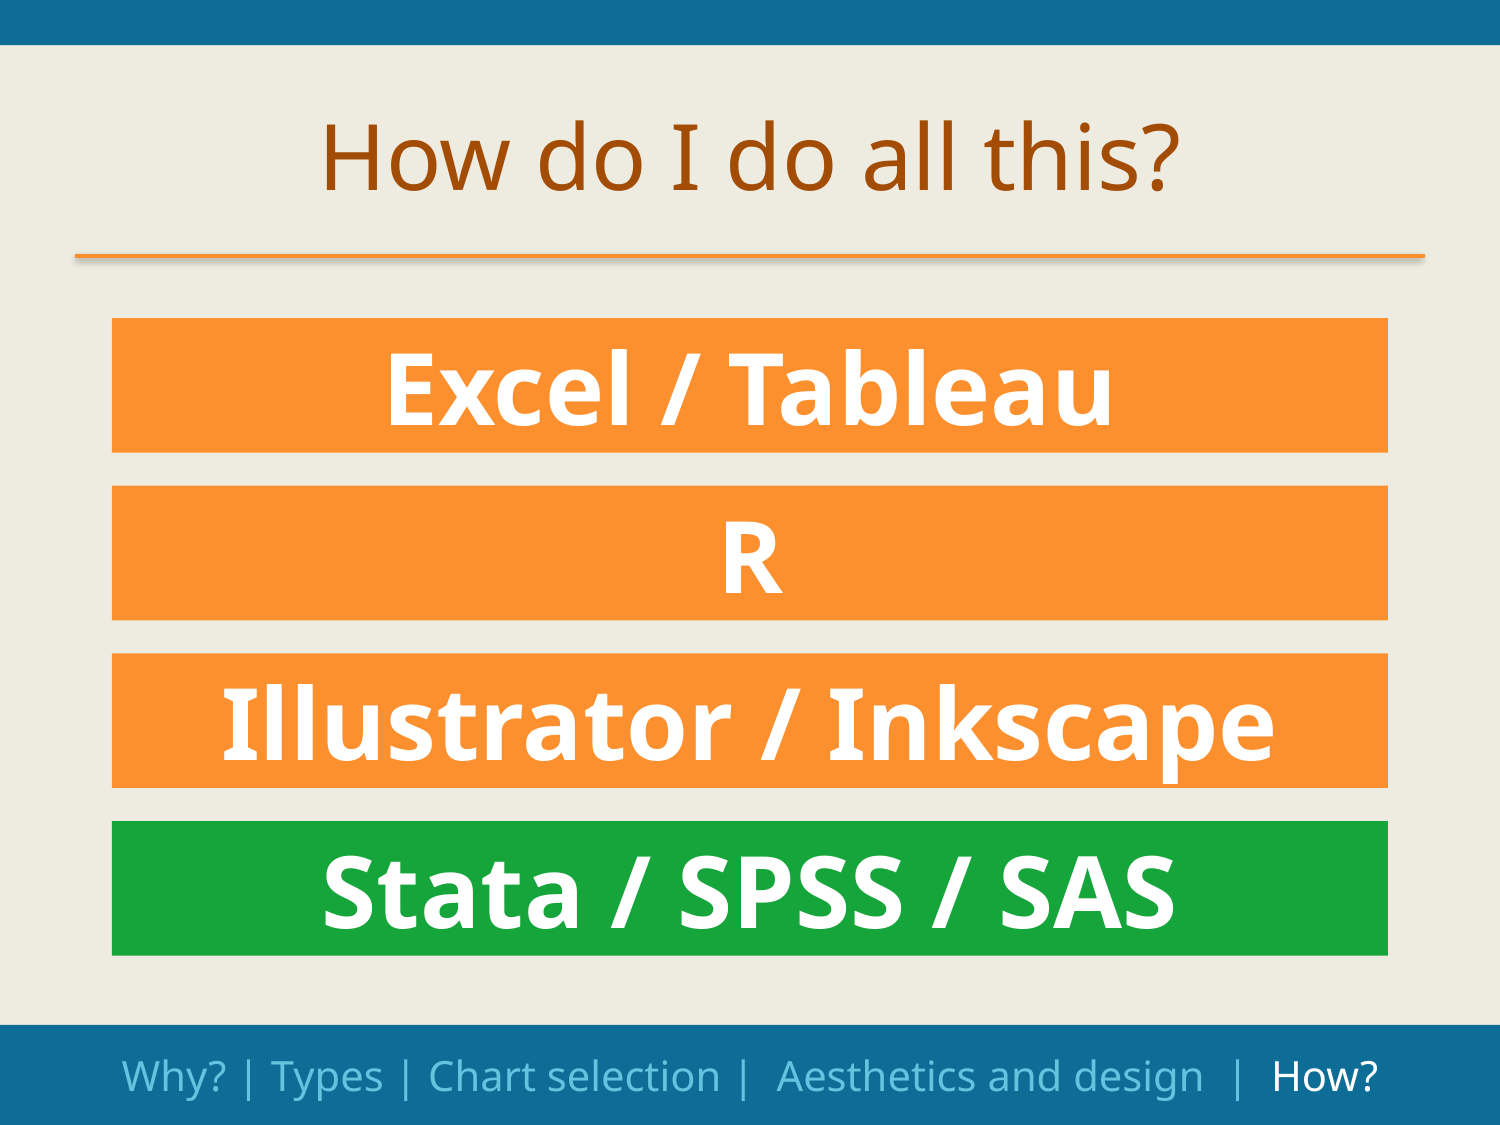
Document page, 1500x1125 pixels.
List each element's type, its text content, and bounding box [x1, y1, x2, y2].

text_box Illustrator / Inkscape [111, 653, 1388, 788]
title How do I do all this? [75, 75, 1425, 233]
text_box Why? | Types | Chart selection | Aesthetics and design | How? [0, 1042, 1500, 1108]
text_box Excel / Tableau [111, 318, 1388, 453]
text_box R [111, 485, 1388, 621]
text_box Stata / SPSS / SAS [111, 821, 1388, 956]
